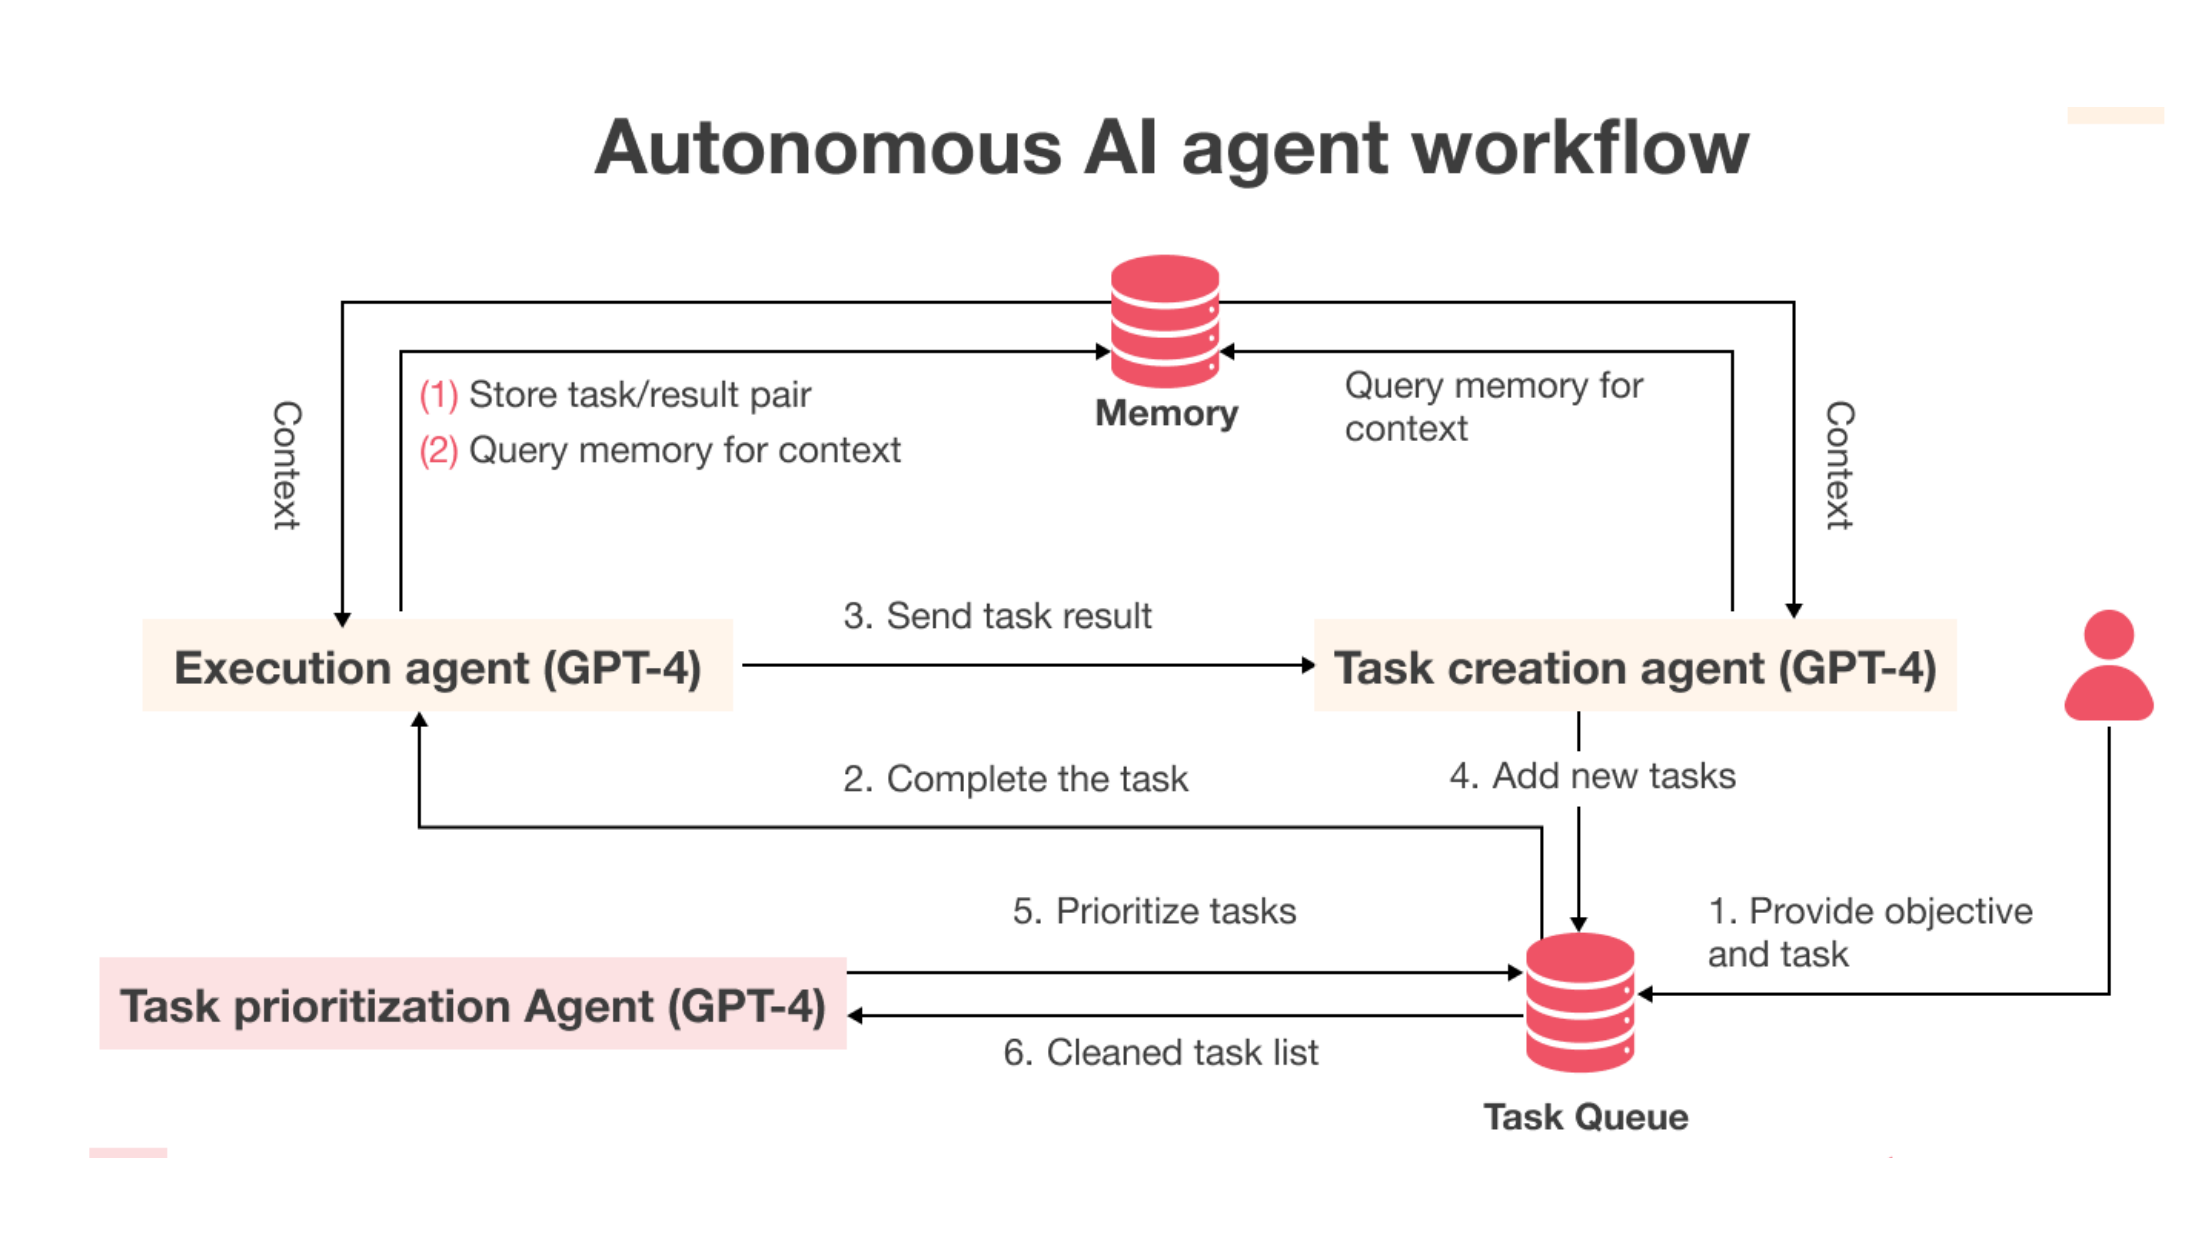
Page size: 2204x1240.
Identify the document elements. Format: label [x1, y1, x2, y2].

picture [89, 106, 2165, 1158]
